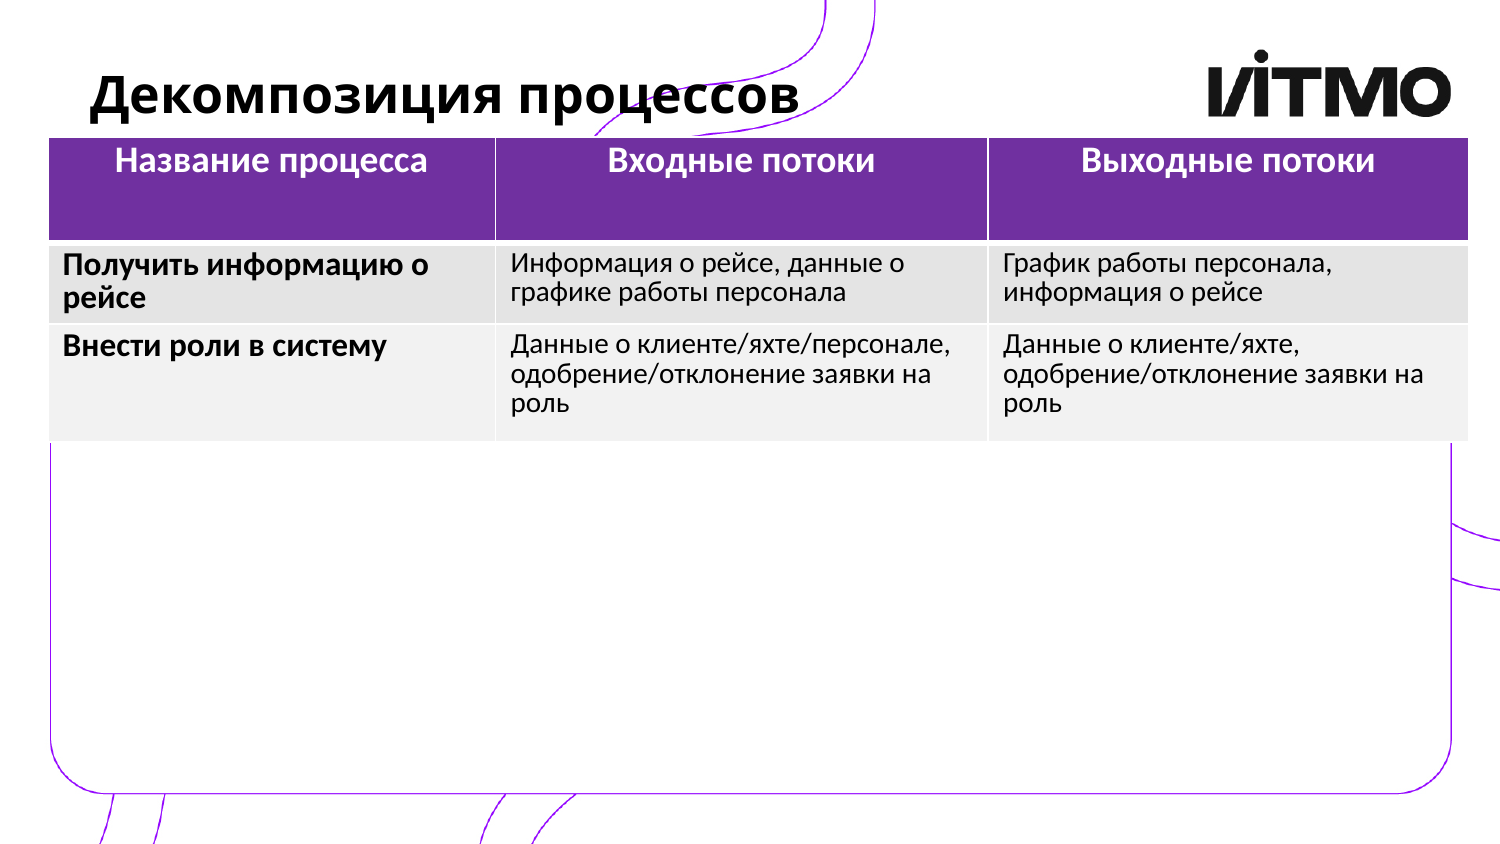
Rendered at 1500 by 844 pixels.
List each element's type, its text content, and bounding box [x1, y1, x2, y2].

table_header Название процесса [49, 138, 495, 240]
title Декомпозиция процессов [75, 50, 1195, 136]
picture [0, 0, 1500, 844]
table_header Выходные потоки [989, 138, 1468, 240]
table_cell Информация о рейсе, данные о графике работы персонала [496, 246, 987, 323]
table_cell Данные о клиенте/яхте/персонале, одобрение/отклонение заявки на роль [496, 325, 987, 441]
table_cell График работы персонала, информация о рейсе [989, 246, 1468, 323]
table_cell Внести роли в систему [49, 325, 495, 441]
table_cell Получить информацию о рейсе [49, 246, 495, 323]
table_cell Данные о клиенте/яхте, одобрение/отклонение заявки на роль [989, 325, 1468, 441]
table_header Входные потоки [496, 138, 987, 240]
